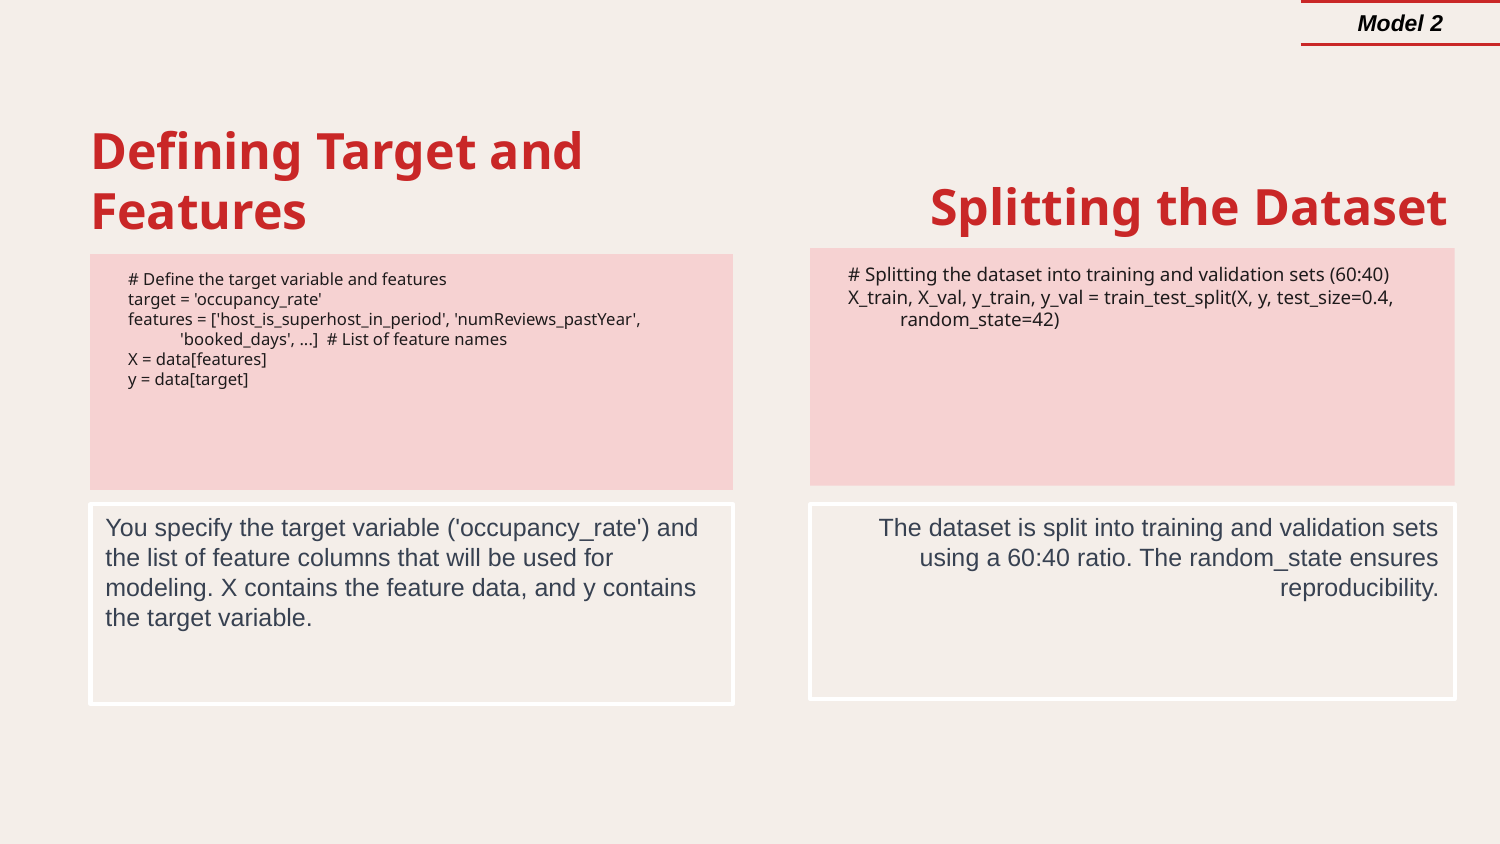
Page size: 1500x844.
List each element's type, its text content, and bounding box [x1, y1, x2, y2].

text_box You specify the target variable ('occupancy_rate') and the list of feature columns that will be used for modeling. X contains the feature data, and y contains the target variable. [88, 502, 735, 706]
subtitle Defining Target and Features [0, 167, 654, 255]
subtitle # Splitting the dataset into training and validation sets (60:40) X_train, X_val, y_train, y_val = train_test_split(X, y, test_size=0.4, random_state=42) [810, 248, 1455, 486]
subtitle # Define the target variable and features target = 'occupancy_rate' features = ['host_is_superhost_in_period', 'numReviews_pastYear', 'booked_days', ...] # List of feature names X = data[features] y = data[target] [90, 254, 733, 490]
text_box The dataset is split into training and validation sets using a 60:40 ratio. The random_state ensures reproducibility. [808, 502, 1457, 701]
table_header Model 2 [1301, 3, 1500, 43]
subtitle Splitting the Dataset [866, 223, 1464, 310]
